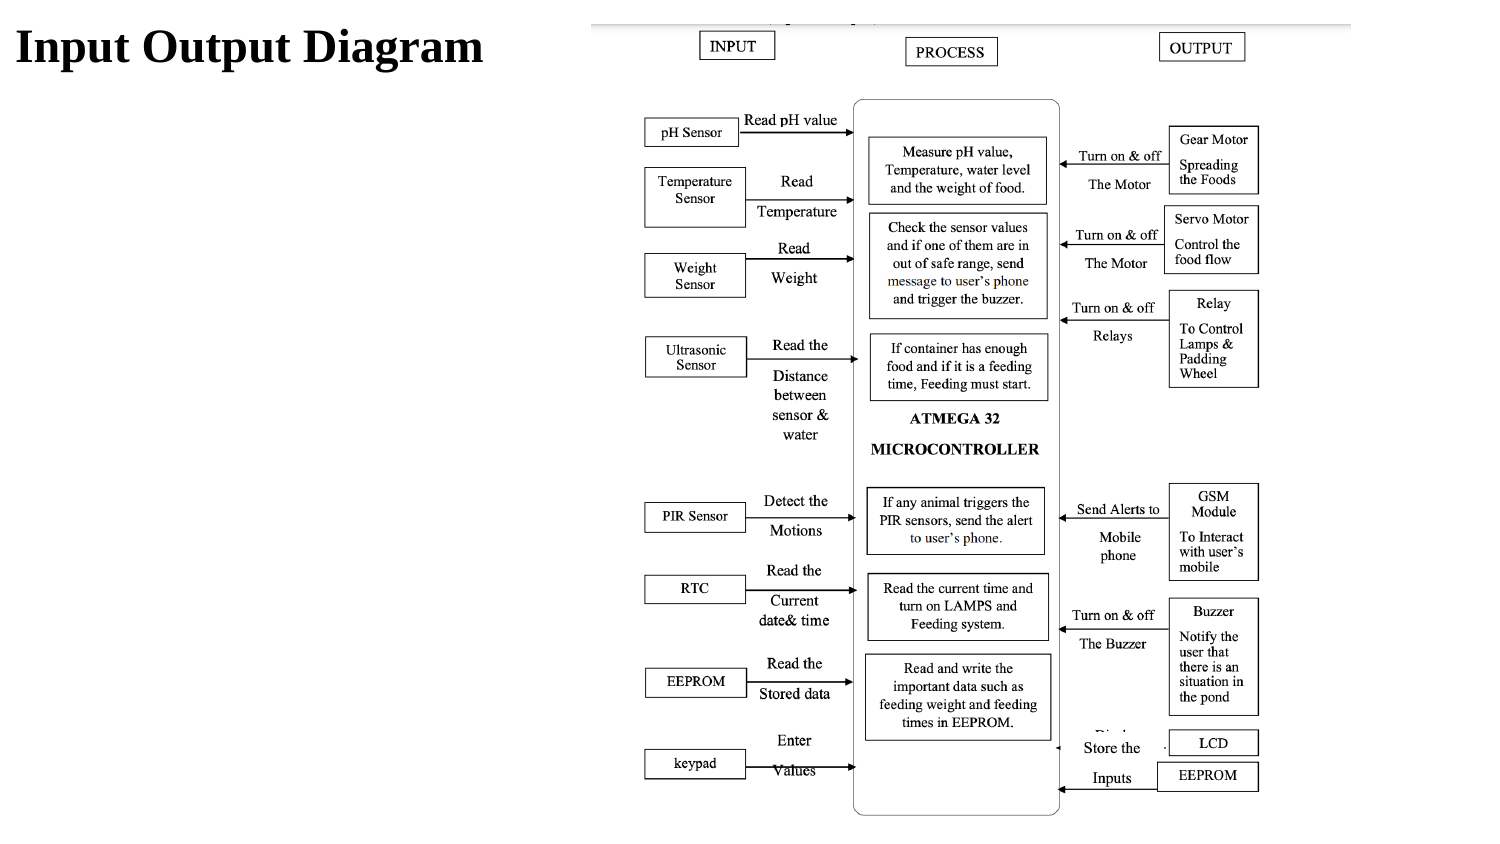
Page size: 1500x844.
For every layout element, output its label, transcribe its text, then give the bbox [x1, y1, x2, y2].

picture [590, 24, 1351, 819]
text_box Input Output Diagram [0, 0, 635, 88]
